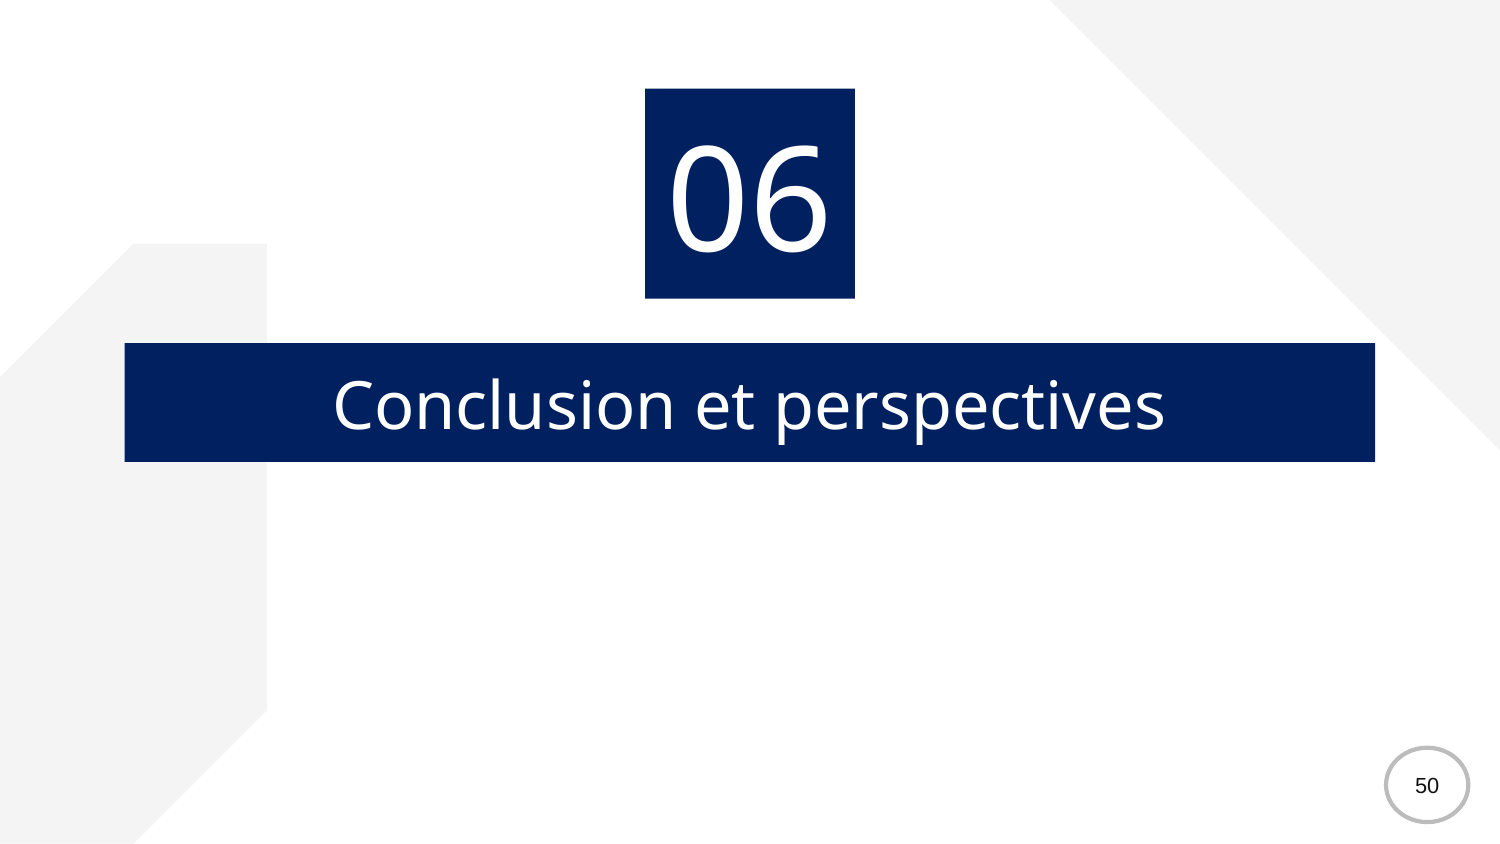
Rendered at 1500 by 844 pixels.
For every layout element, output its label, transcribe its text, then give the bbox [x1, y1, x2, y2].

title Conclusion et perspectives [124, 343, 1376, 462]
title 06 [645, 88, 855, 299]
text_box 50 [1383, 745, 1471, 825]
